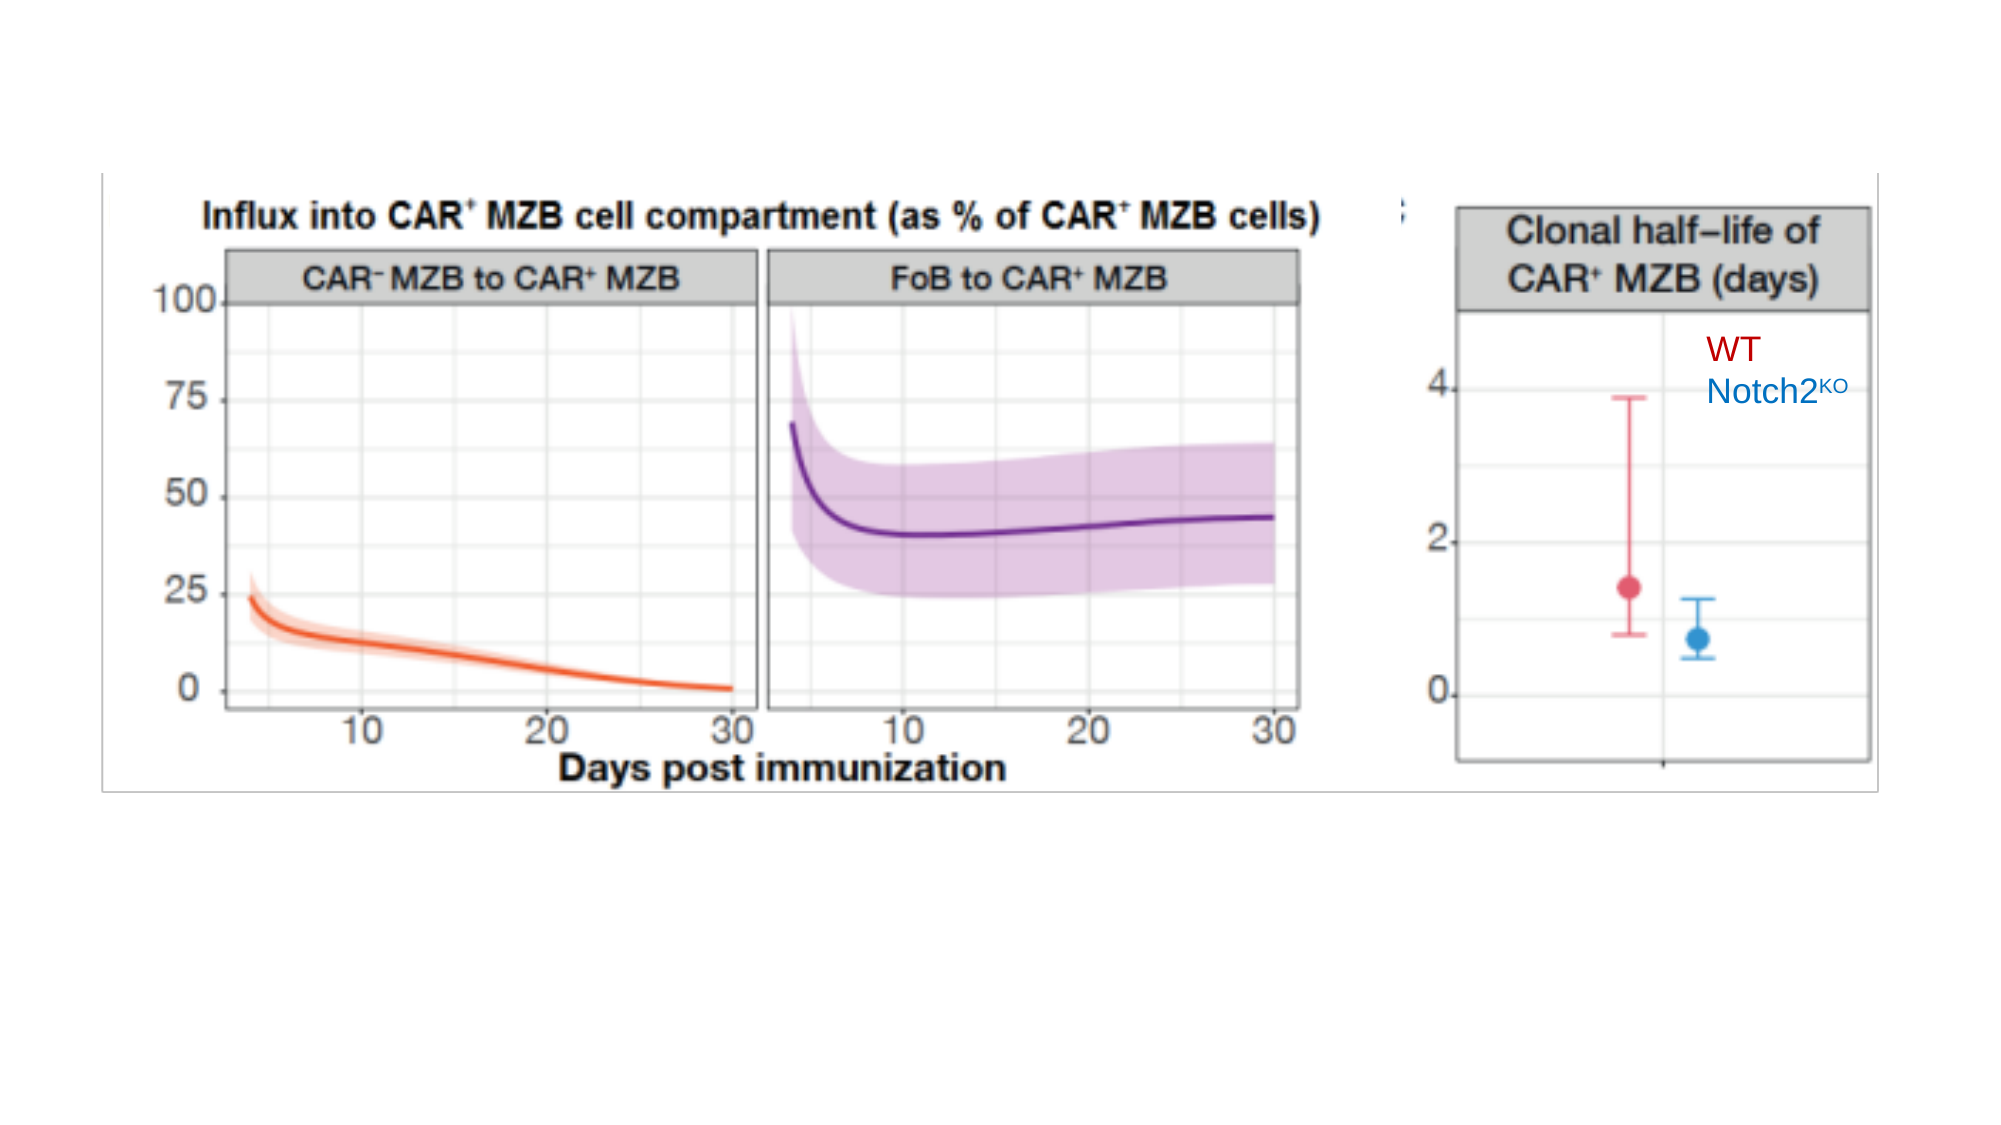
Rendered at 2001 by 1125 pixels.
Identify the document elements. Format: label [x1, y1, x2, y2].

text_box [89, 172, 1911, 828]
